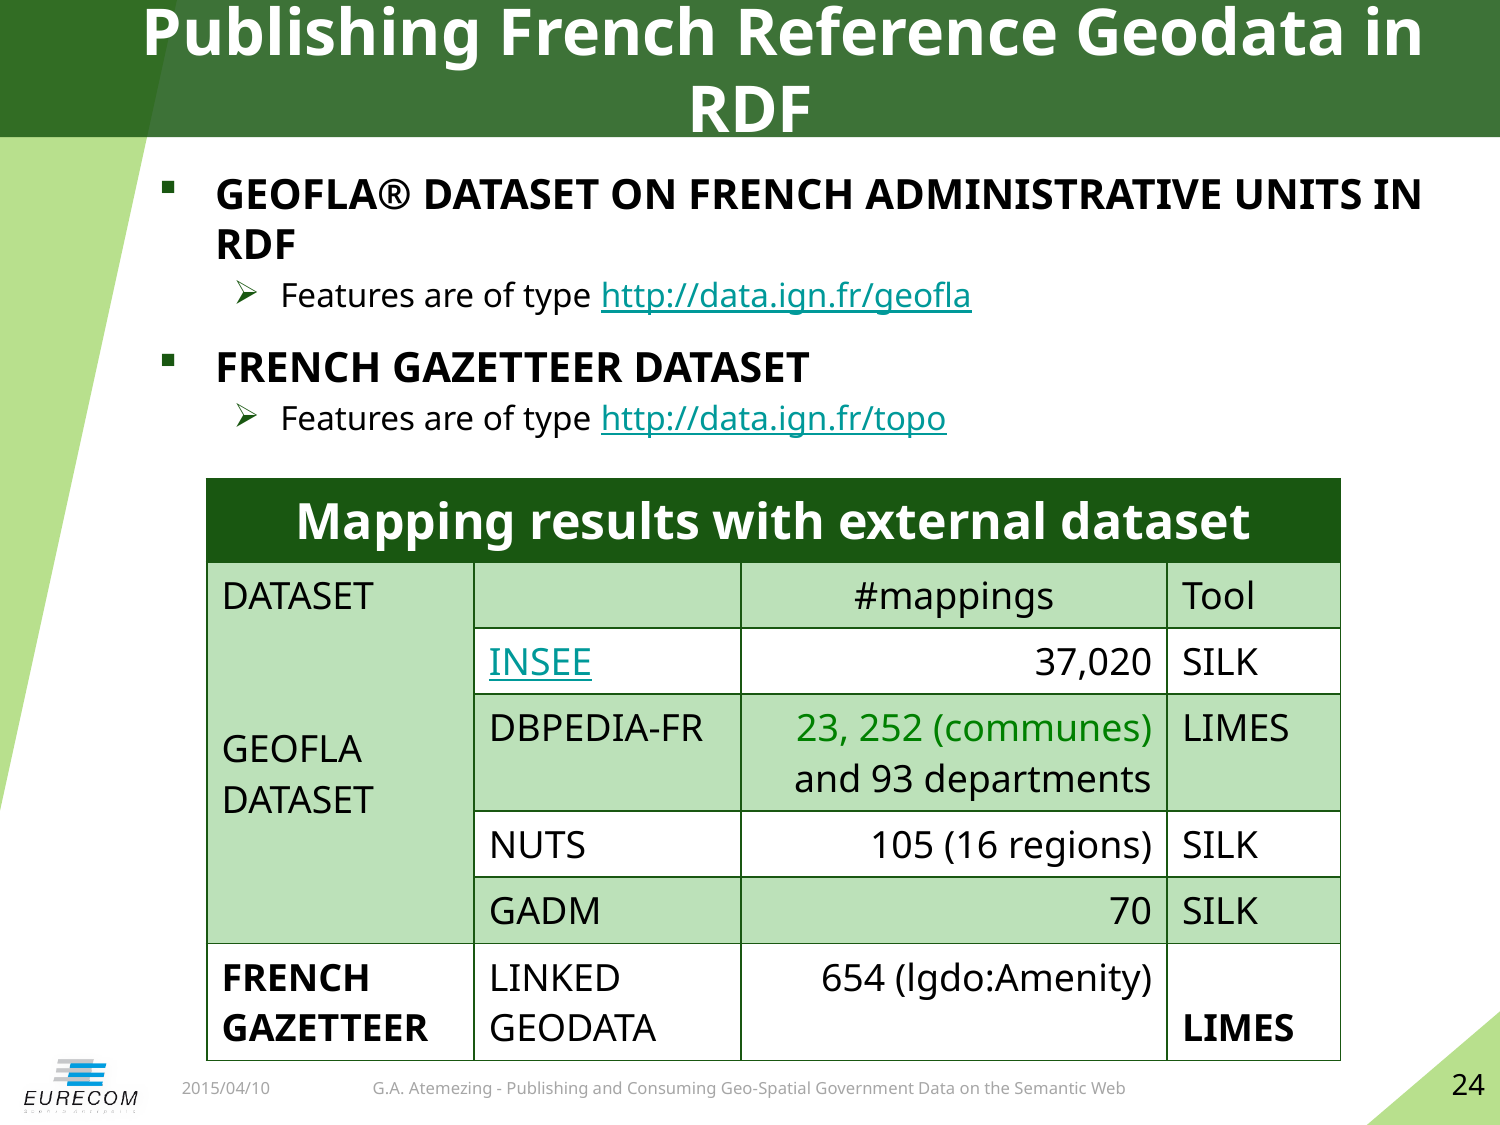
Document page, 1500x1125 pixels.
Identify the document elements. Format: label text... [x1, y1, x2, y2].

table_cell 37,020 [742, 629, 1166, 693]
table_cell INSEE [475, 629, 740, 693]
table_cell NUTS [475, 812, 740, 876]
text_box 2015/04/10 [167, 1070, 345, 1103]
picture [23, 1057, 138, 1116]
slide_number 24 [1382, 1058, 1500, 1125]
table_cell LIMES [1168, 695, 1340, 810]
footer G.A. Atemezing - Publishing and Consuming Geo-Spatial Government Data on the Semantic Web [0, 1070, 1382, 1125]
table_cell [475, 563, 740, 627]
table_cell SILK [1168, 629, 1340, 693]
title Publishing French Reference Geodata in RDF [0, 0, 1500, 138]
table_cell 70 [742, 878, 1166, 943]
table_cell 23, 252 (communes) and 93 departments [742, 695, 1166, 810]
list GEOFLA® Dataset on French administrative units in rdf Features are of type http://data.ign.fr/geofla French gazetteer dataset Features are of type http://data.ign.fr/topo [143, 159, 1485, 539]
table_cell LIMES [1168, 944, 1340, 1060]
table_cell LINKED GEODATA [475, 944, 740, 1060]
text_box [0, 138, 147, 811]
table_cell GADM [475, 878, 740, 943]
table_cell 105 (16 regions) [742, 812, 1166, 876]
table_cell FRENCH GAZETTEER [208, 944, 473, 1060]
table_cell DATASET GEOFLA DATASET [208, 563, 473, 943]
table_cell SILK [1168, 812, 1340, 876]
table_cell #mappings [742, 563, 1166, 627]
text_box [1445, 1011, 1500, 1058]
table_cell Tool [1168, 563, 1340, 627]
table_cell 654 (lgdo:Amenity) [742, 944, 1166, 1060]
table_cell DBPEDIA-FR [475, 695, 740, 810]
table_header Mapping results with external dataset [208, 480, 1340, 561]
table_cell SILK [1168, 878, 1340, 943]
